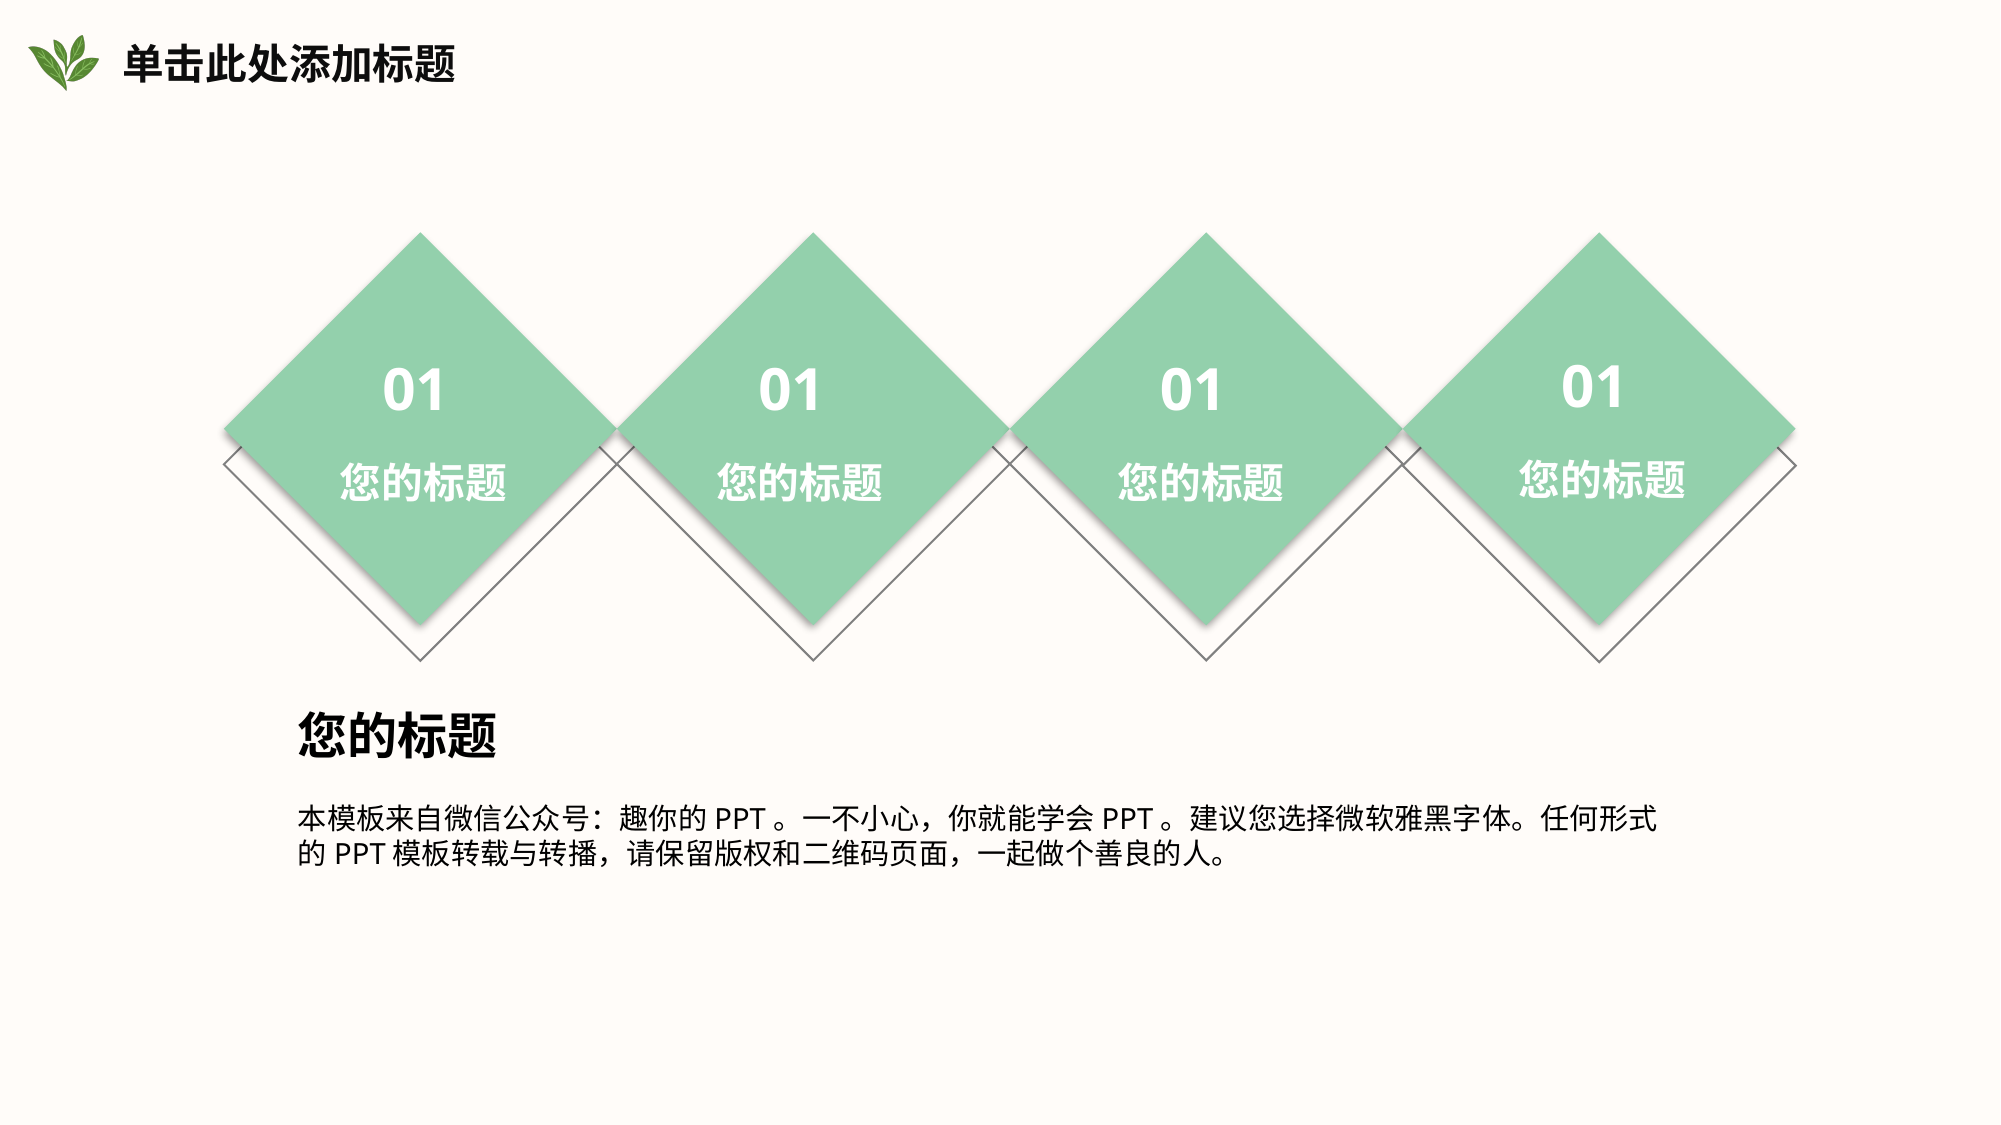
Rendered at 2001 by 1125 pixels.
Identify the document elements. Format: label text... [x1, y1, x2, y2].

picture [28, 35, 99, 91]
text_box 单击此处添加标题 [107, 30, 472, 96]
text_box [223, 232, 1796, 663]
text_box 本模板来自微信公众号：趣你的PPT。一不小心，你就能学会PPT。建议您选择微软雅黑字体。任何形式的PPT模板转载与转播，请保留版权和二维码页面，一起做个善良的人。 [283, 792, 1682, 878]
text_box 您的标题 [283, 696, 562, 772]
